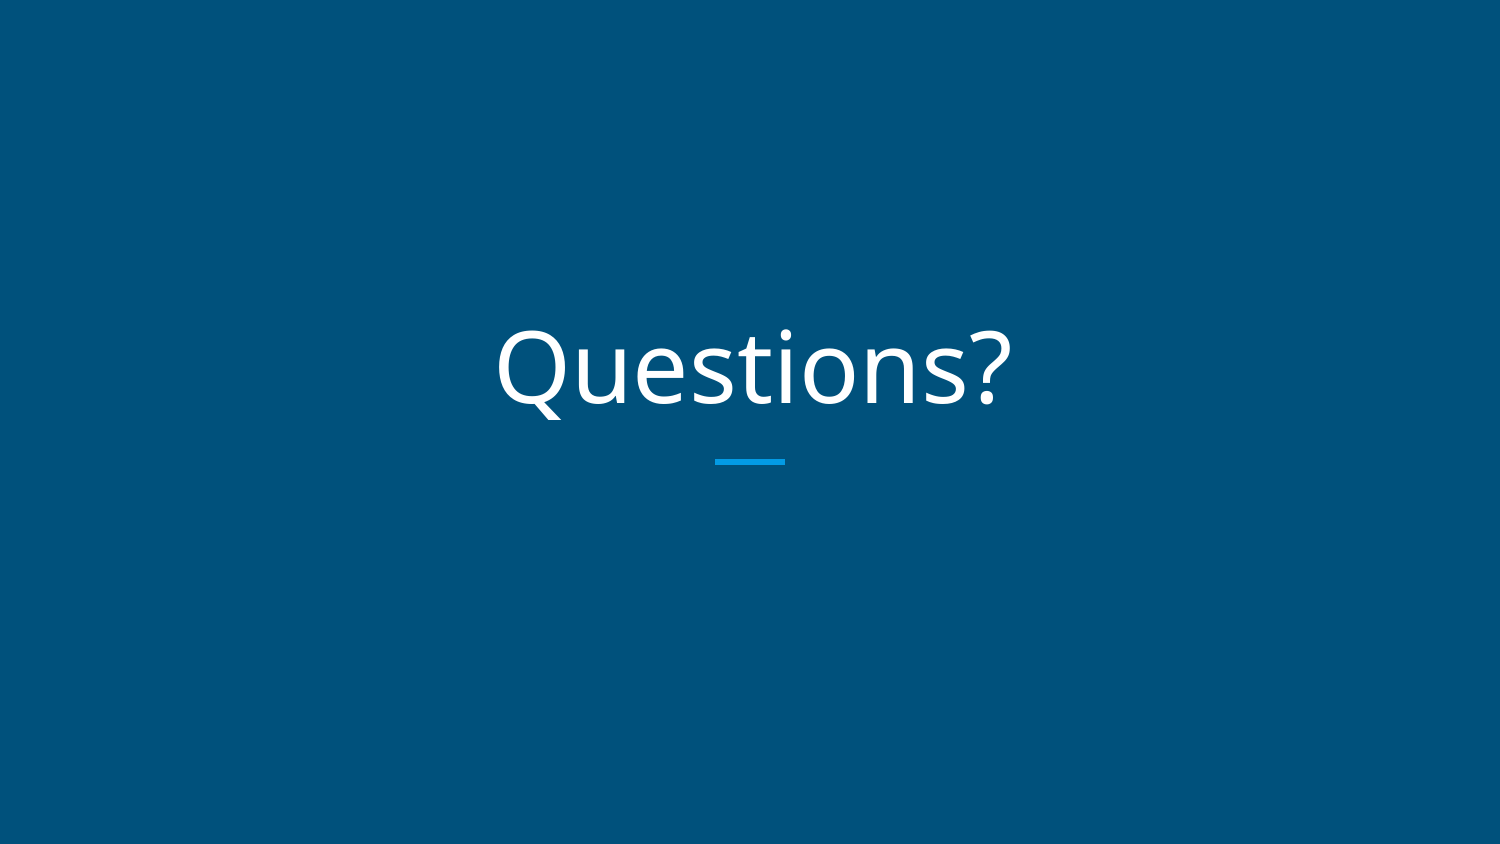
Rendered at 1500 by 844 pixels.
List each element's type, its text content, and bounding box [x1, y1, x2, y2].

title Questions? [78, 289, 1428, 439]
